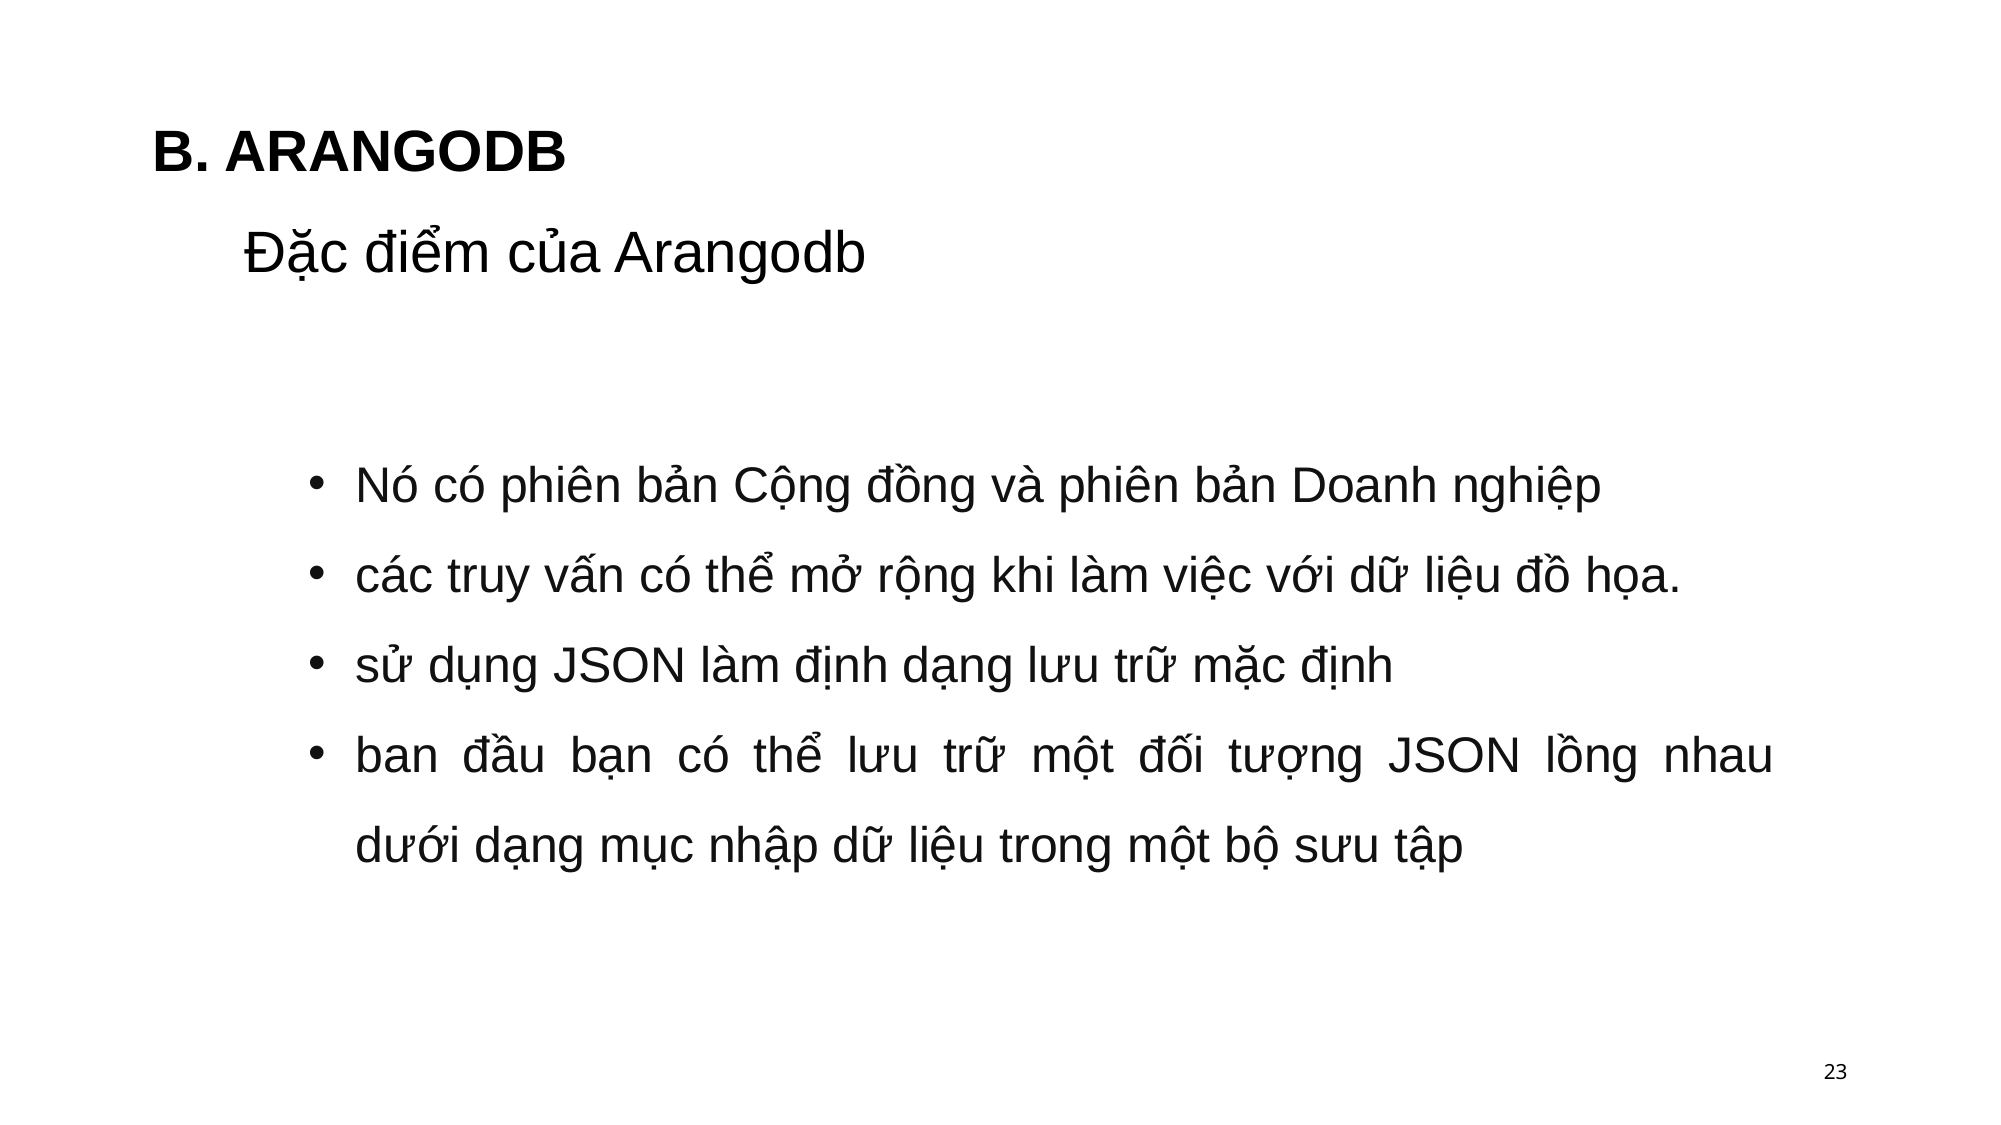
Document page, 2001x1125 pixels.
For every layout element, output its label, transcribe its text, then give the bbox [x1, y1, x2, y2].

title B. Arangodb [137, 59, 1863, 202]
text_box Đặc điểm của Arangodb [230, 206, 1827, 292]
text_box Nó có phiên bản Cộng đồng và phiên bản Doanh nghiệp các truy vấn có thể mở rộng khi làm việc với dữ liệu đồ họa. sử dụng JSON làm định dạng lưu trữ mặc định ban đầu bạn có thể lưu trữ một đối tượng JSON lồng nhau dưới dạng mục nhập dữ liệu trong một bộ sưu tập [294, 414, 1791, 880]
slide_number 23 [1412, 1042, 1863, 1103]
